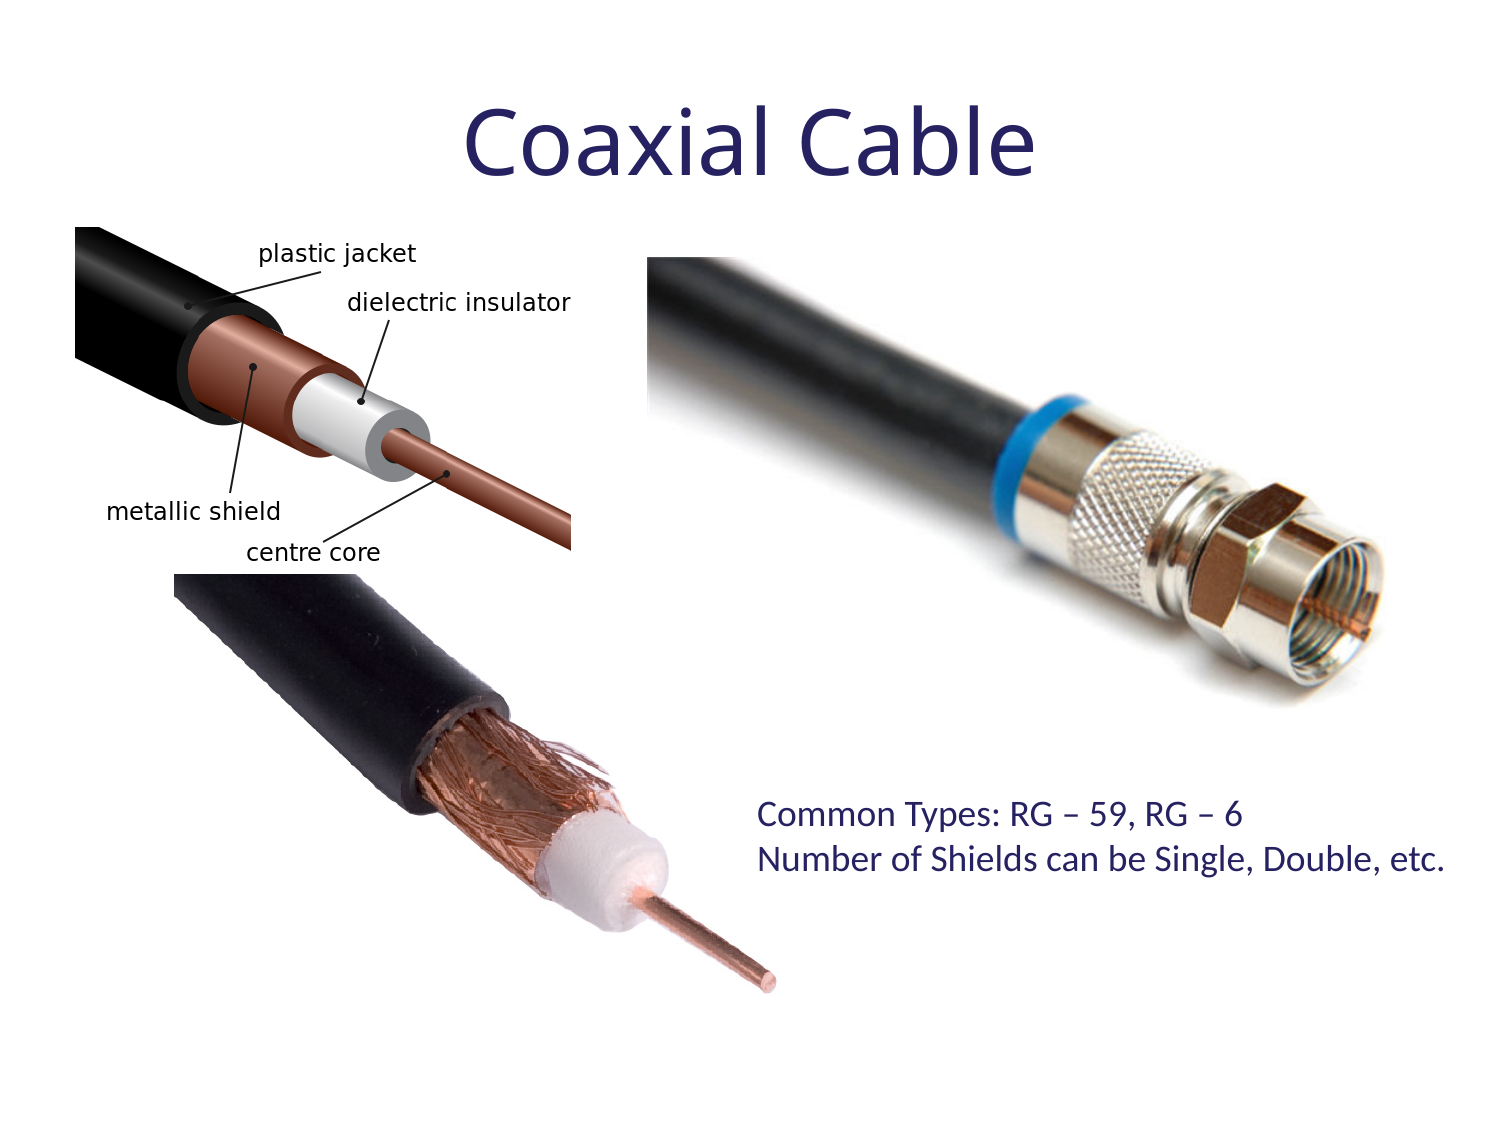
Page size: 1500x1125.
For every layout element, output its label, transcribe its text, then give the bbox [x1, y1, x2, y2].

title Coaxial Cable [75, 45, 1425, 233]
picture [74, 227, 1403, 1017]
text_box Common Types: RG – 59, RG – 6 Number of Shields can be Single, Double, etc. [850, 781, 1500, 932]
